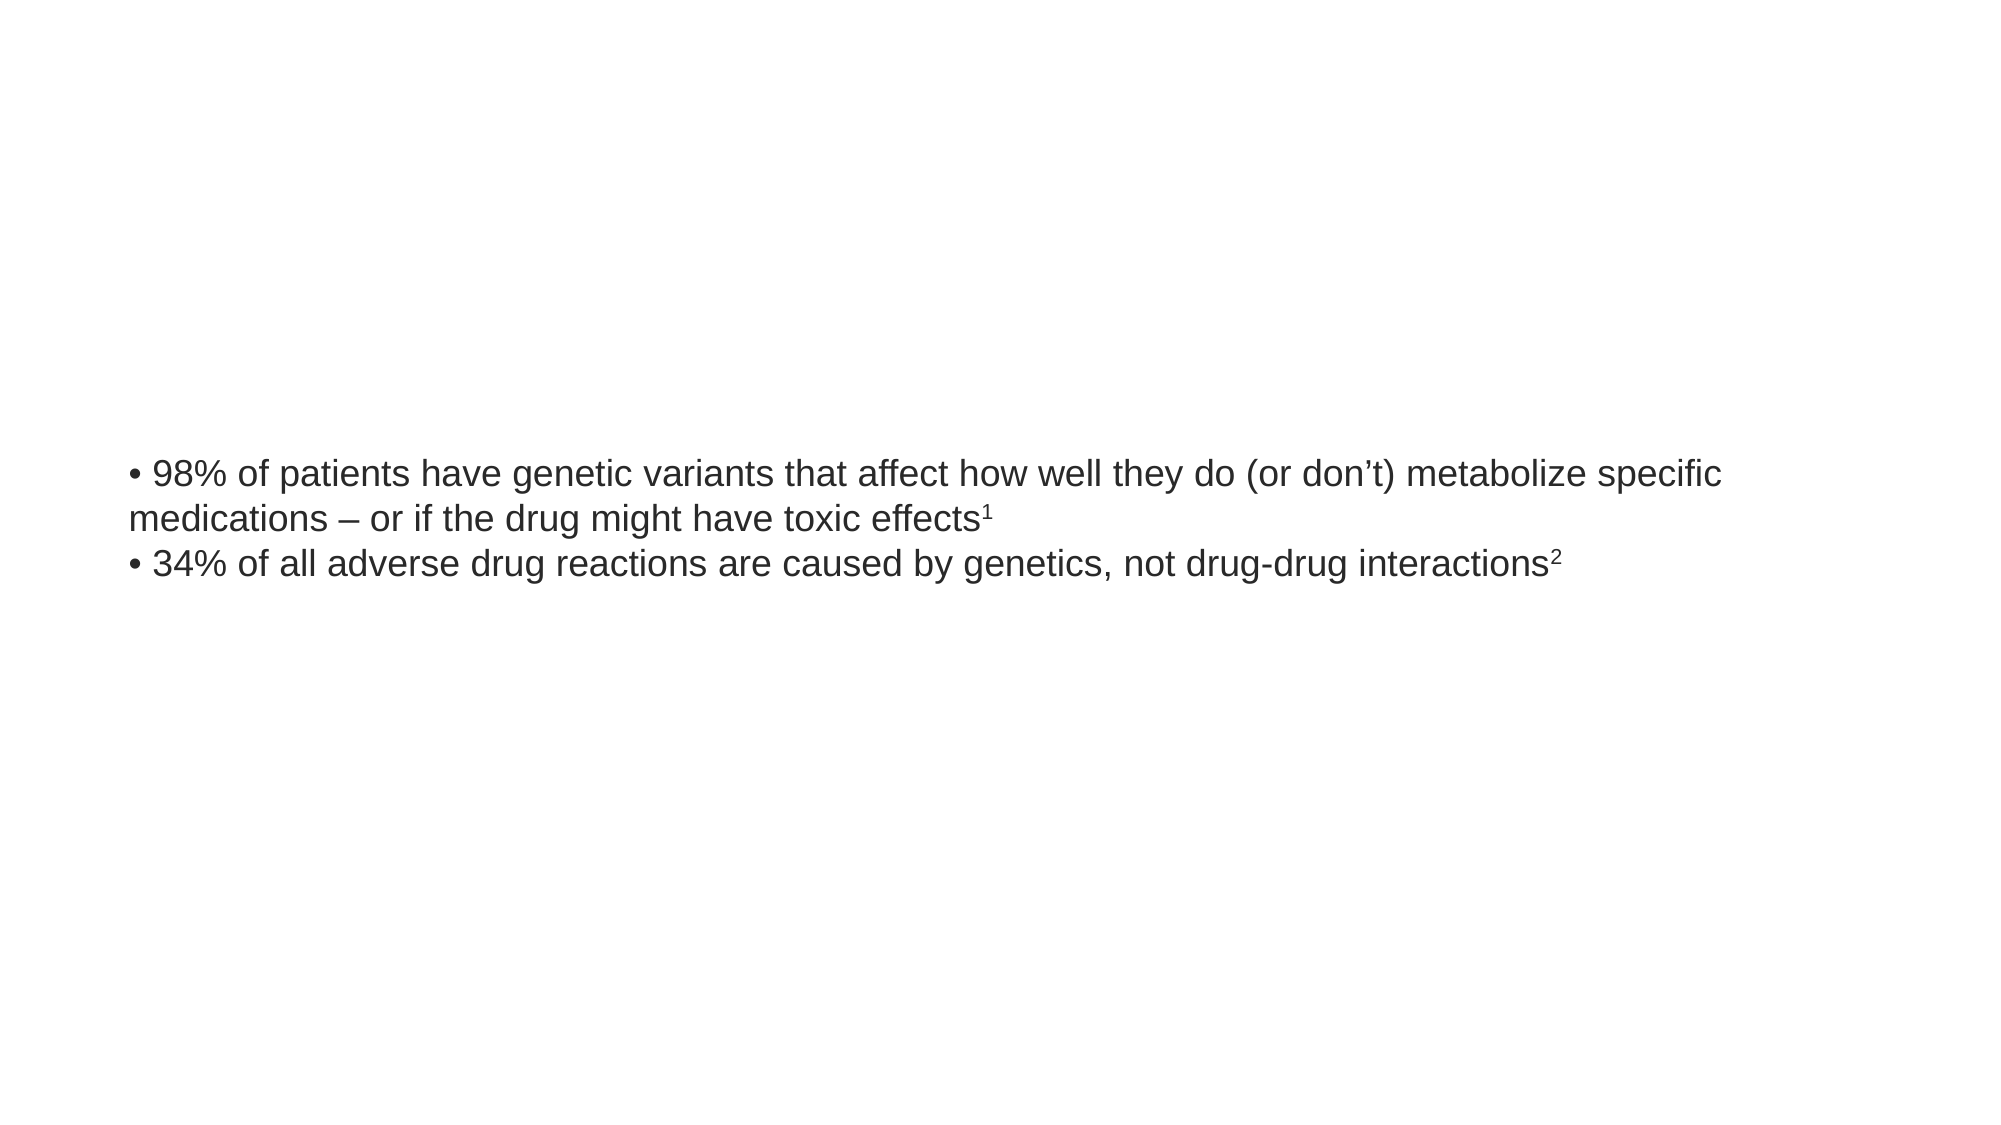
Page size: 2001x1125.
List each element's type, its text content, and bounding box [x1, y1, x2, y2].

text_box • 98% of patients have genetic variants that affect how well they do (or don’t) metabolize specific medications – or if the drug might have toxic effects1 • 34% of all adverse drug reactions are caused by genetics, not drug-drug interactions2 [114, 441, 1939, 591]
